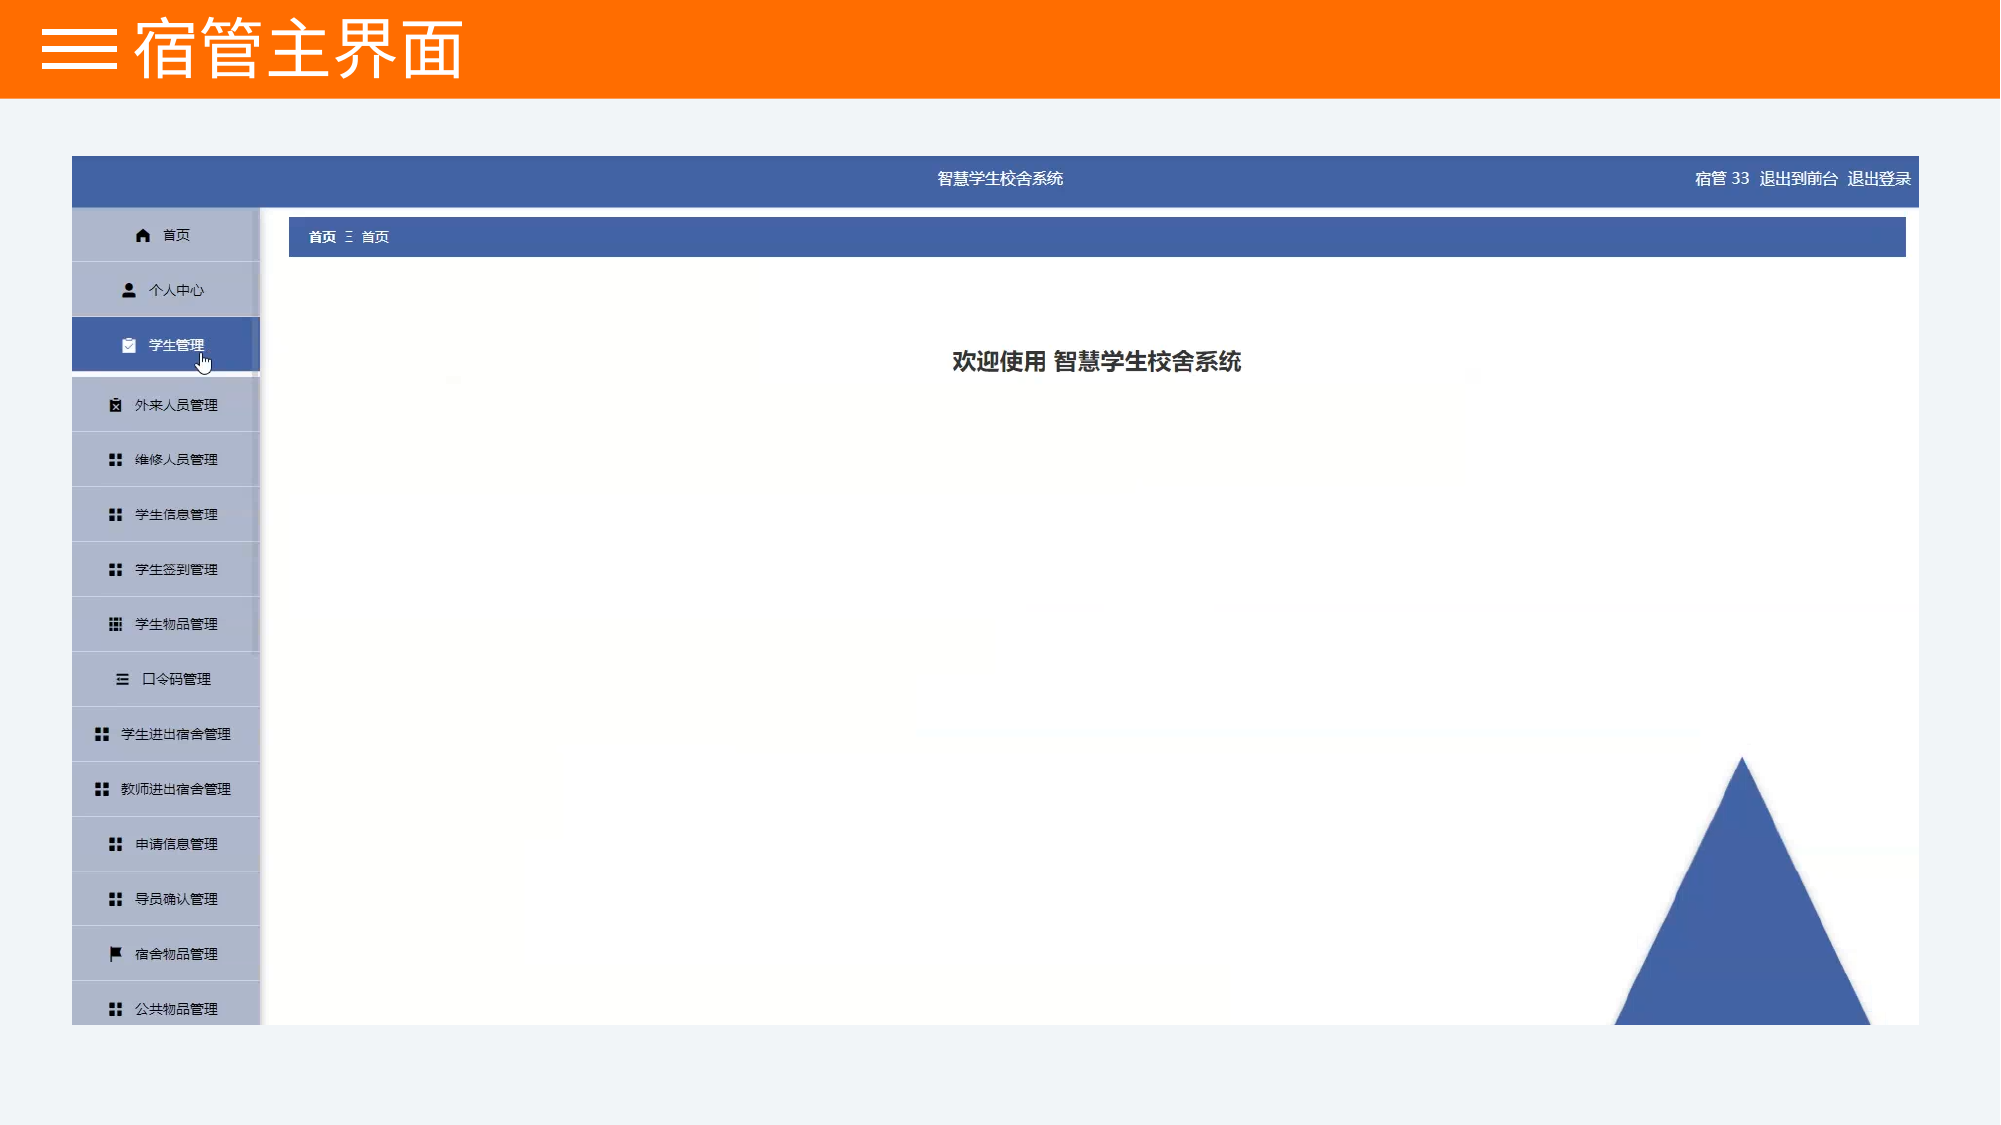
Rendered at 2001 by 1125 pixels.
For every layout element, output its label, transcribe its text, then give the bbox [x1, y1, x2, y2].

picture [72, 156, 1919, 1025]
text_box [42, 32, 118, 67]
text_box 宿管主界面 [117, 0, 813, 95]
text_box [0, 0, 2000, 100]
